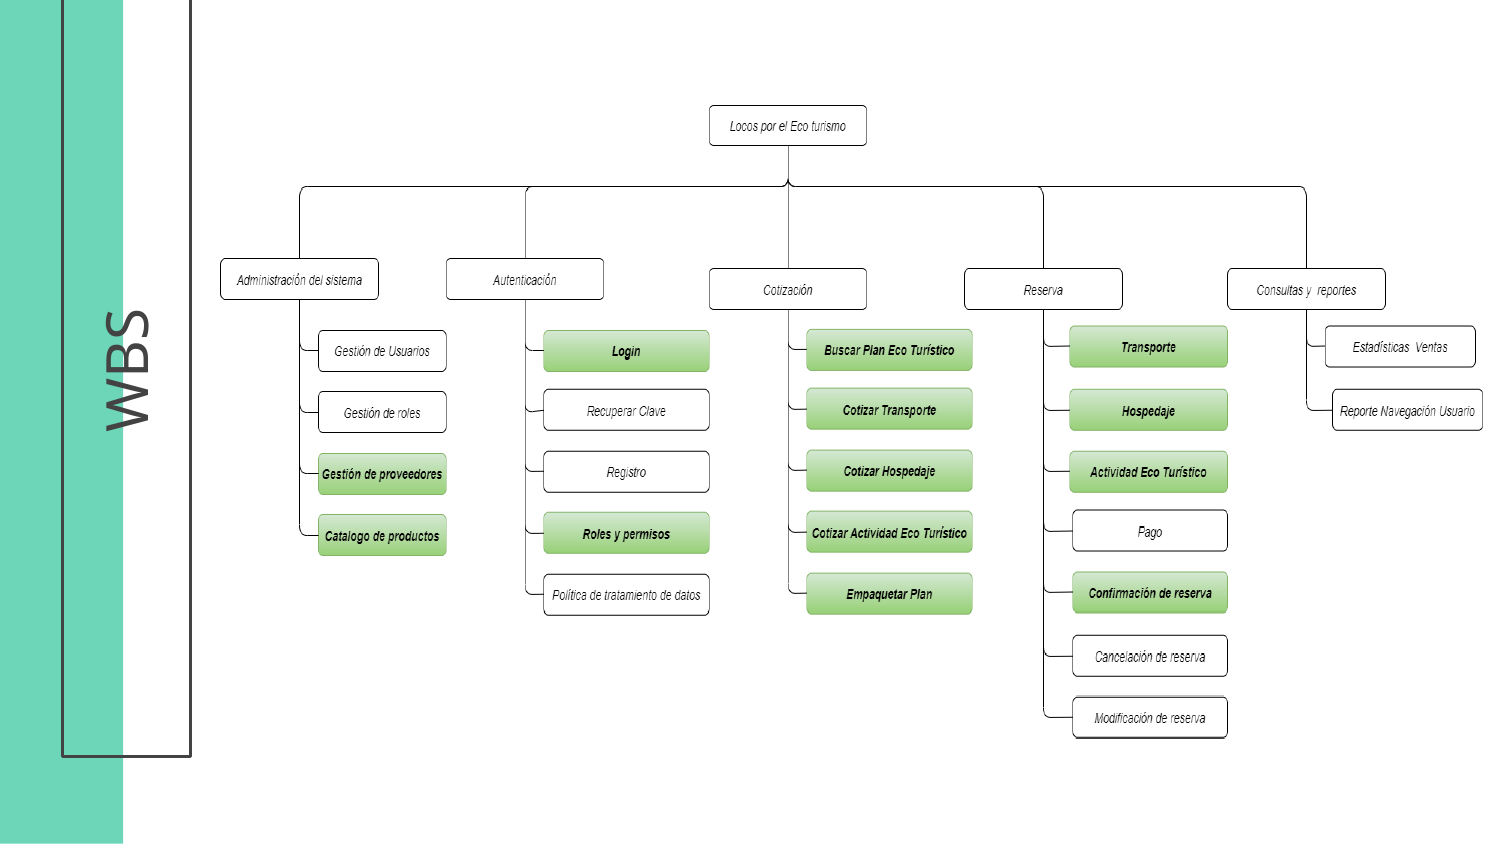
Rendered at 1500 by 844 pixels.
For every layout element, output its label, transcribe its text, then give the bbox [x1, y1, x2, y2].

picture [220, 105, 1483, 739]
title WBS [81, 293, 176, 844]
